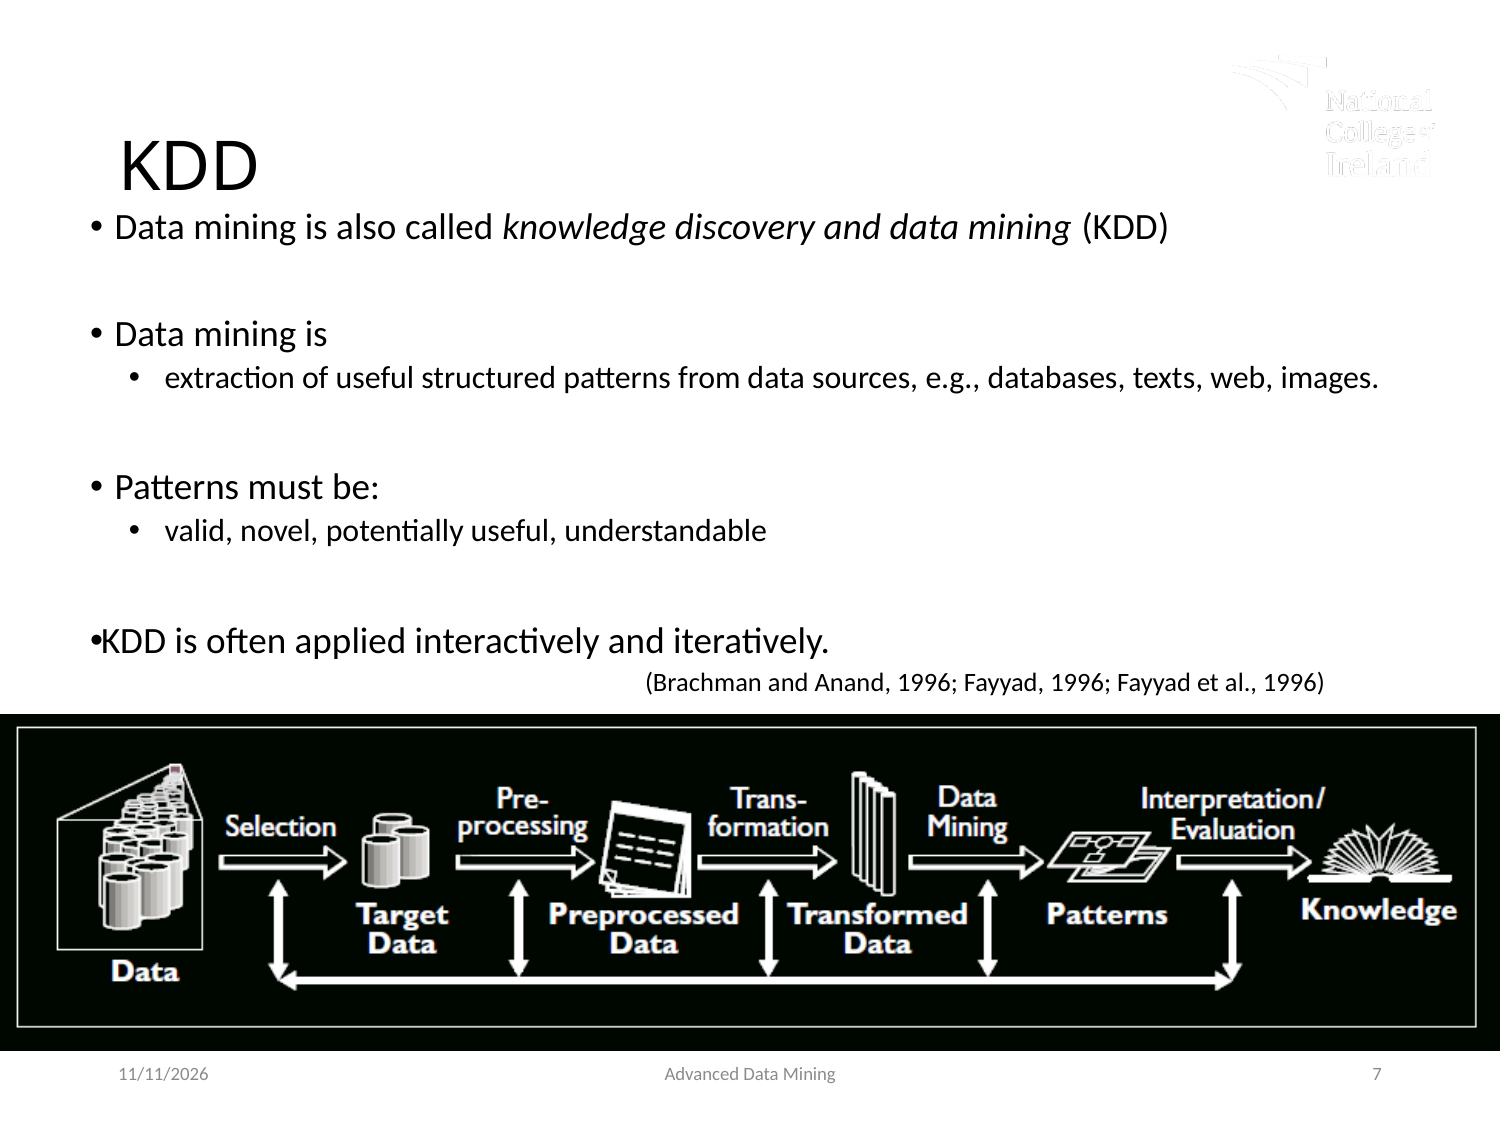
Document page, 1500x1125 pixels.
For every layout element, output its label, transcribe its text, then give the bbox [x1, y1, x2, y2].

footer Advanced Data Mining [496, 1051, 1004, 1103]
list Data mining is also called knowledge discovery and data mining (KDD) Data mining is extraction of useful structured patterns from data sources, e.g., databases, texts, web, images. Patterns must be: valid, novel, potentially useful, understandable KDD is often applied interactively and iteratively. (Brachman and Anand, 1996; Fayyad, 1996; Fayyad et al., 1996) [75, 200, 1425, 714]
picture [1231, 54, 1436, 178]
slide_number 7 [1059, 1051, 1397, 1103]
title KDD [103, 59, 1397, 200]
picture [0, 714, 1500, 1051]
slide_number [103, 1051, 441, 1103]
